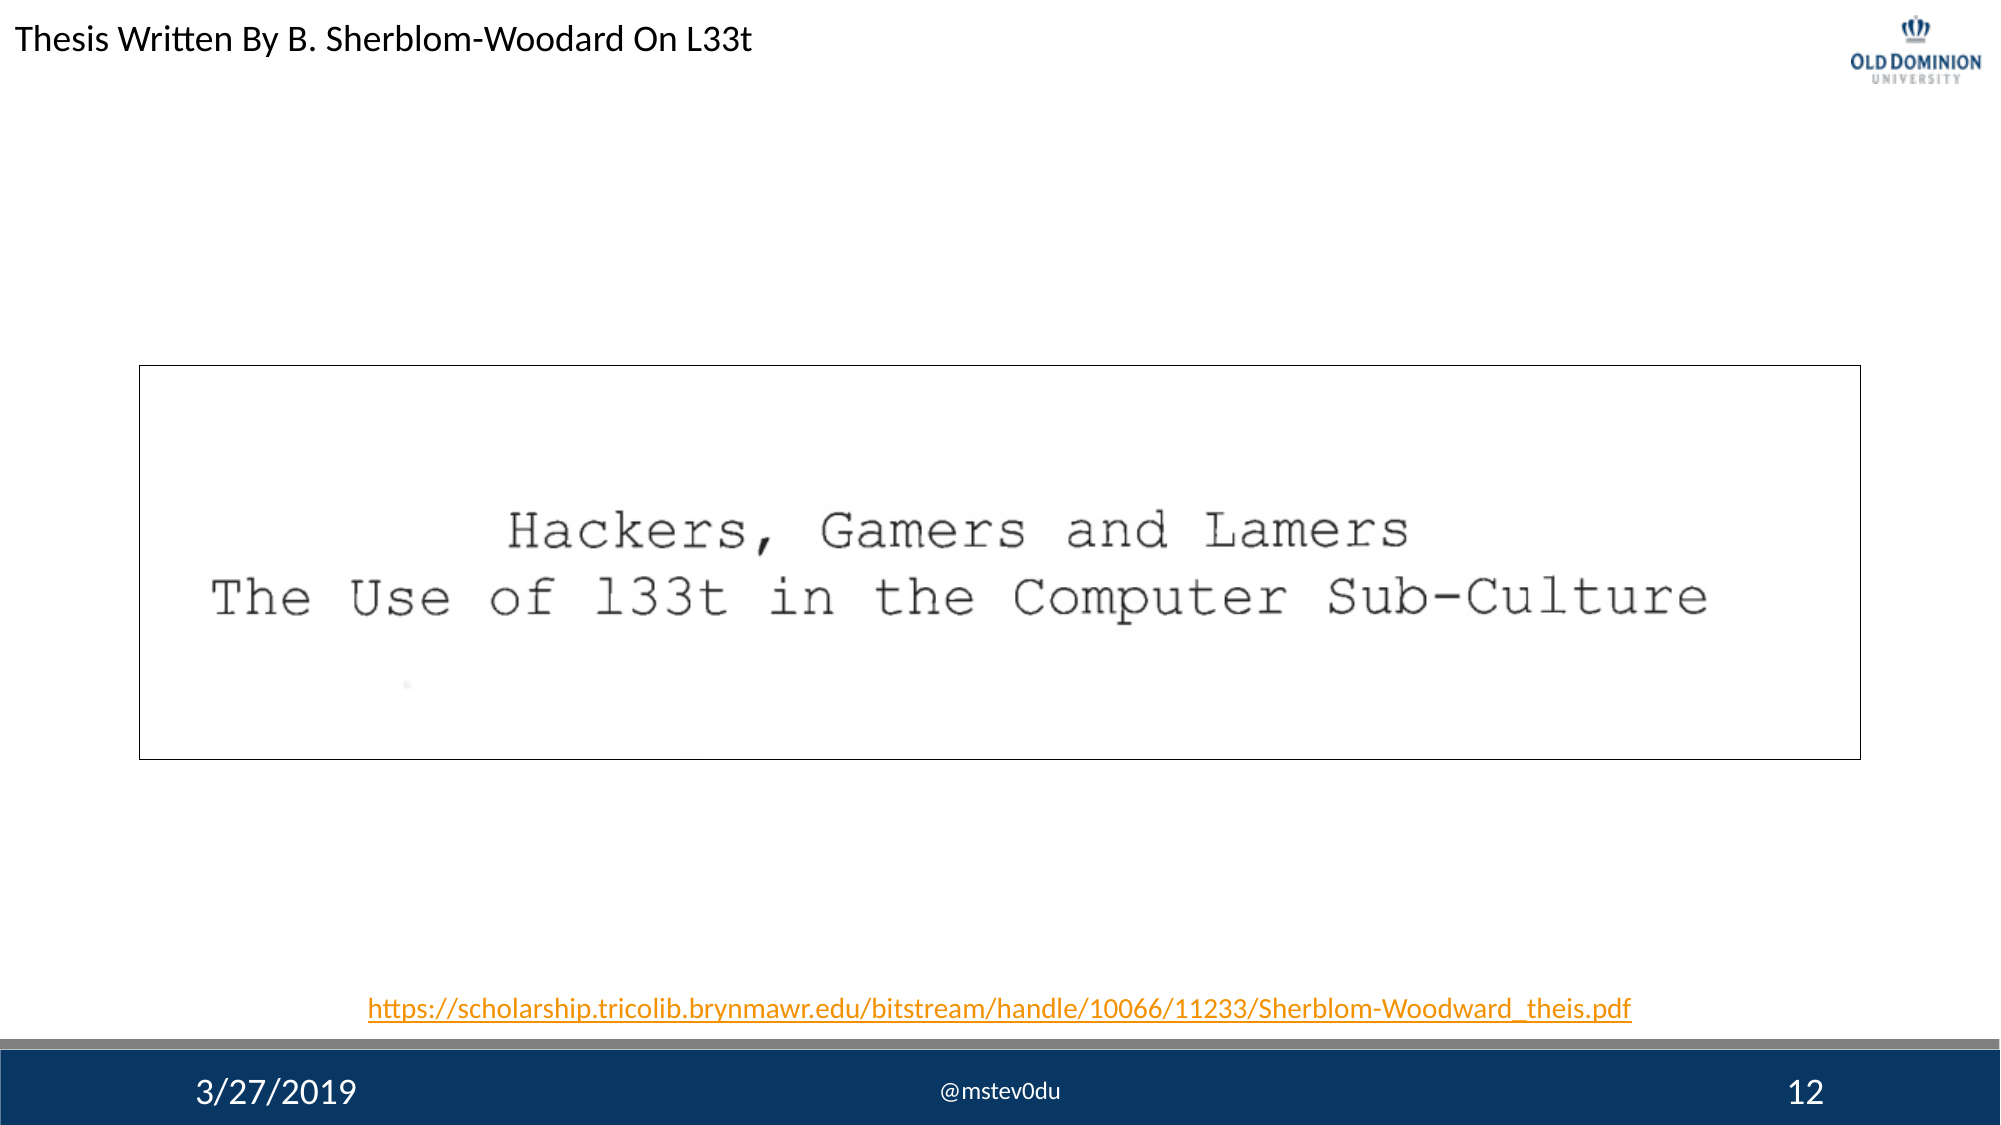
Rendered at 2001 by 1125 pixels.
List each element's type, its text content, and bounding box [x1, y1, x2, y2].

text_box https://scholarship.tricolib.brynmawr.edu/bitstream/handle/10066/11233/Sherblom-Woodward_theis.pdf [0, 982, 2000, 1033]
picture [138, 365, 1862, 760]
slide_number 12 [1624, 1059, 1840, 1120]
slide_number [180, 1059, 586, 1120]
footer @mstev0du [604, 1059, 1396, 1120]
text_box Thesis Written By B. Sherblom-Woodard On L33t [0, 6, 1840, 66]
picture [1851, 15, 1982, 84]
